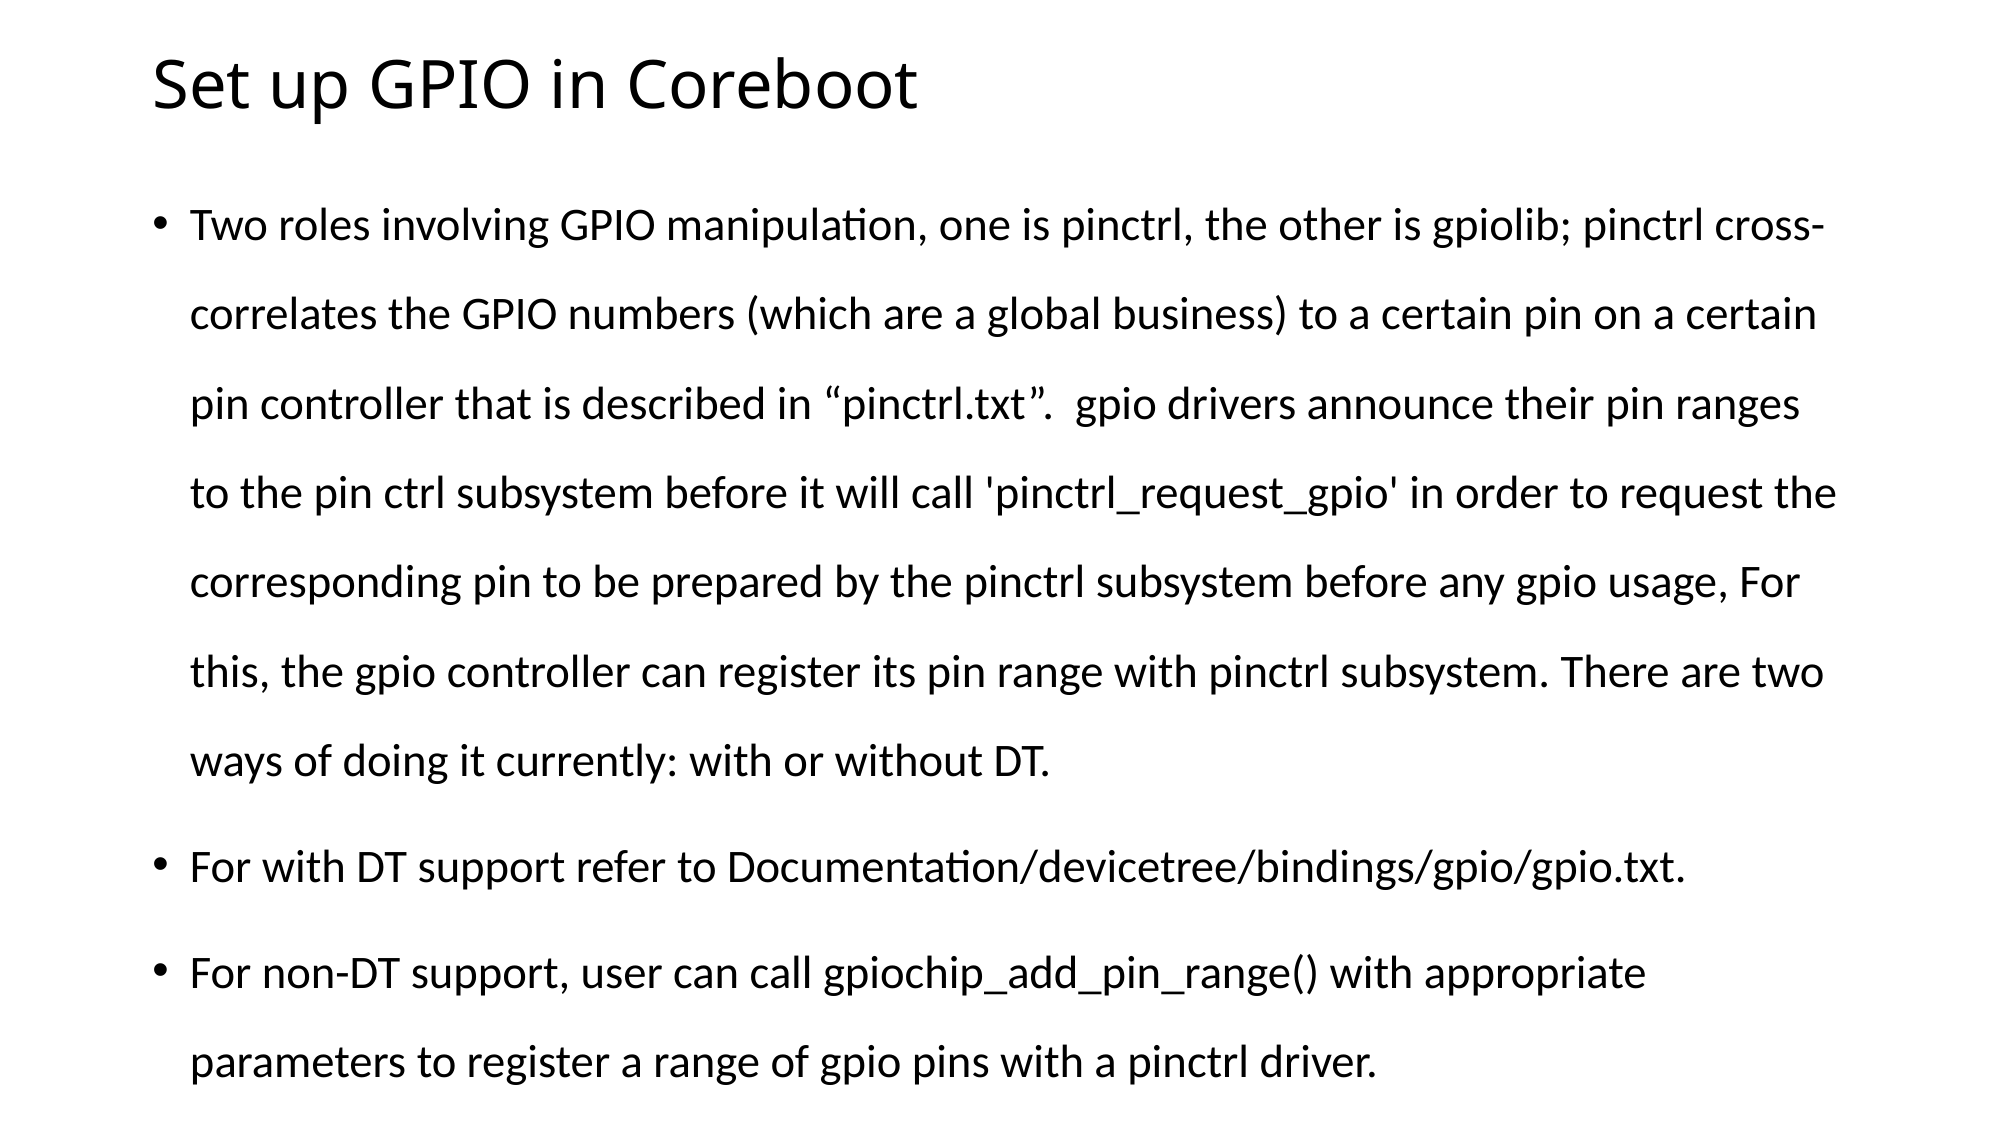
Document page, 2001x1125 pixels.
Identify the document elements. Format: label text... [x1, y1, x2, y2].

list Two roles involving GPIO manipulation, one is pinctrl, the other is gpiolib; pinctrl cross-correlates the GPIO numbers (which are a global business) to a certain pin on a certain pin controller that is described in “pinctrl.txt”. gpio drivers announce their pin ranges to the pin ctrl subsystem before it will call 'pinctrl_request_gpio' in order to request the corresponding pin to be prepared by the pinctrl subsystem before any gpio usage, For this, the gpio controller can register its pin range with pinctrl subsystem. There are two ways of doing it currently: with or without DT. For with DT support refer to Documentation/devicetree/bindings/gpio/gpio.txt. For non-DT support, user can call gpiochip_add_pin_range() with appropriate parameters to register a range of gpio pins with a pinctrl driver. [137, 153, 1863, 1110]
title Set up GPIO in Coreboot [137, 43, 1863, 131]
